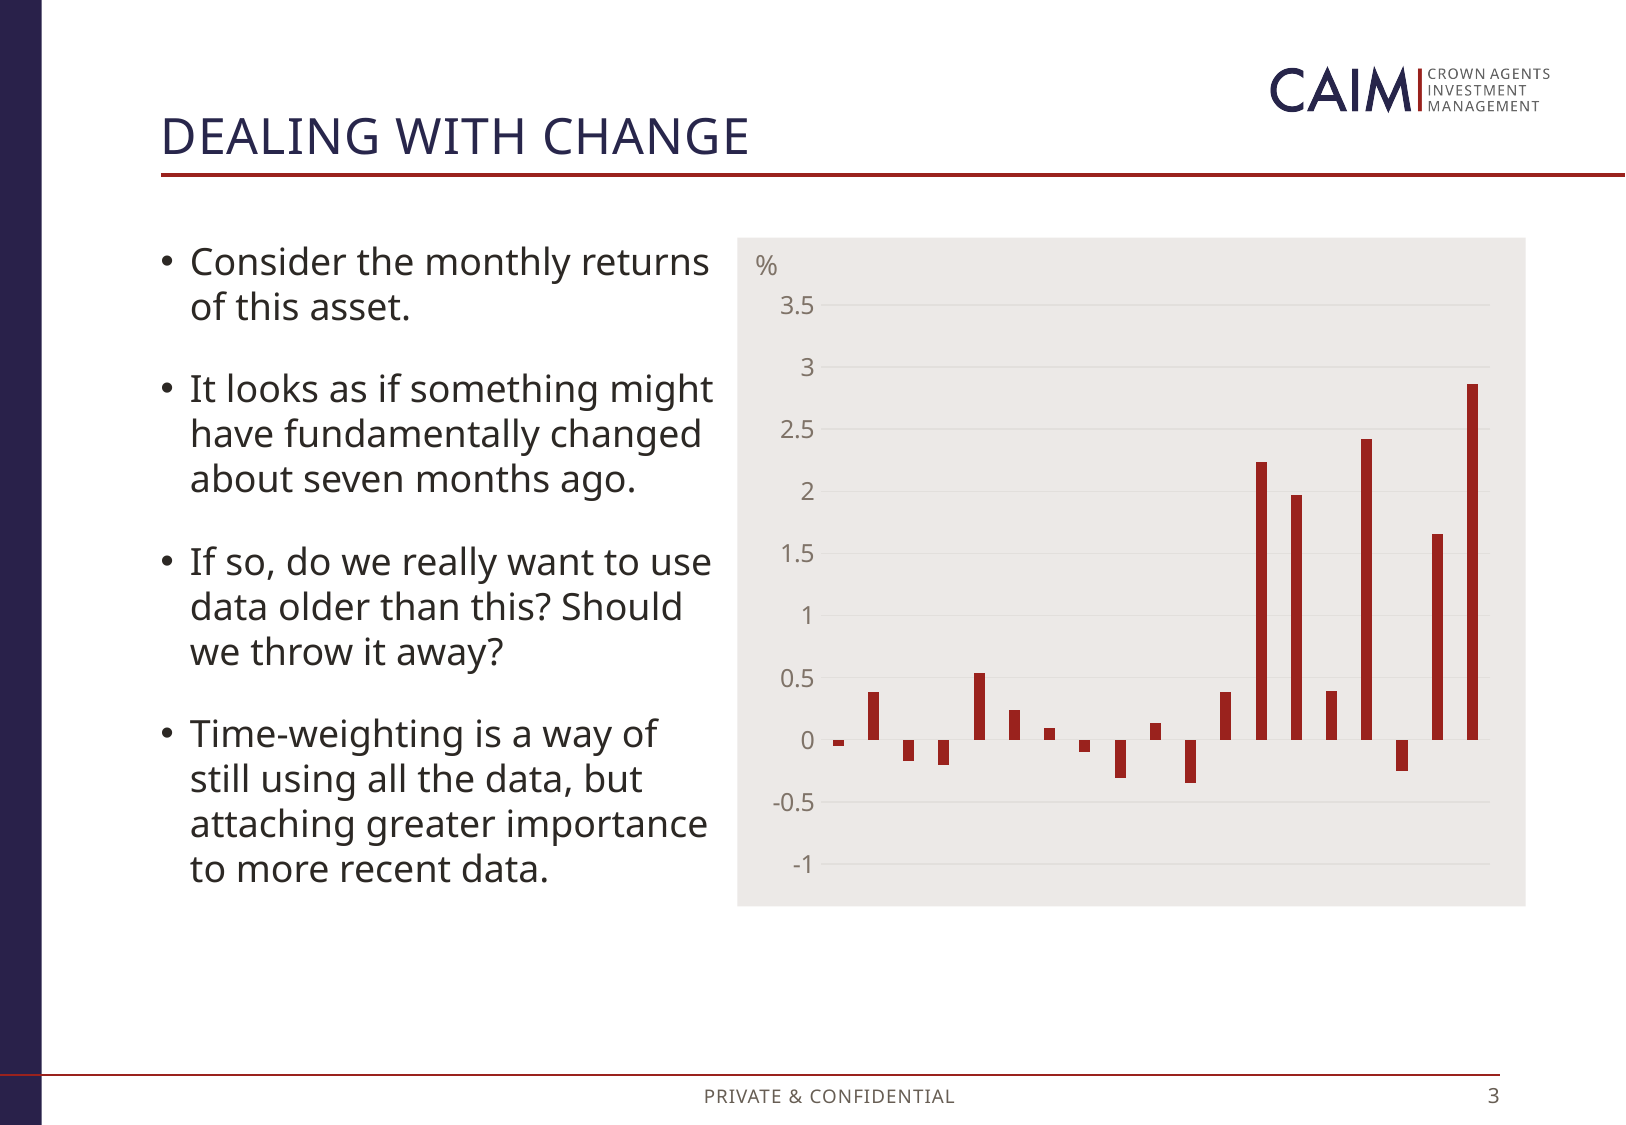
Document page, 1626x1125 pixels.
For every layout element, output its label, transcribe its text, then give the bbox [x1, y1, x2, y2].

text_box Consider the monthly returns of this asset. It looks as if something might have fundamentally changed about seven months ago. If so, do we really want to use data older than this? Should we throw it away? Time-weighting is a way of still using all the data, but attaching greater importance to more recent data. [160, 237, 715, 1125]
title Dealing with change [160, 109, 1197, 166]
picture [1253, 61, 1555, 128]
chart [737, 237, 1526, 907]
